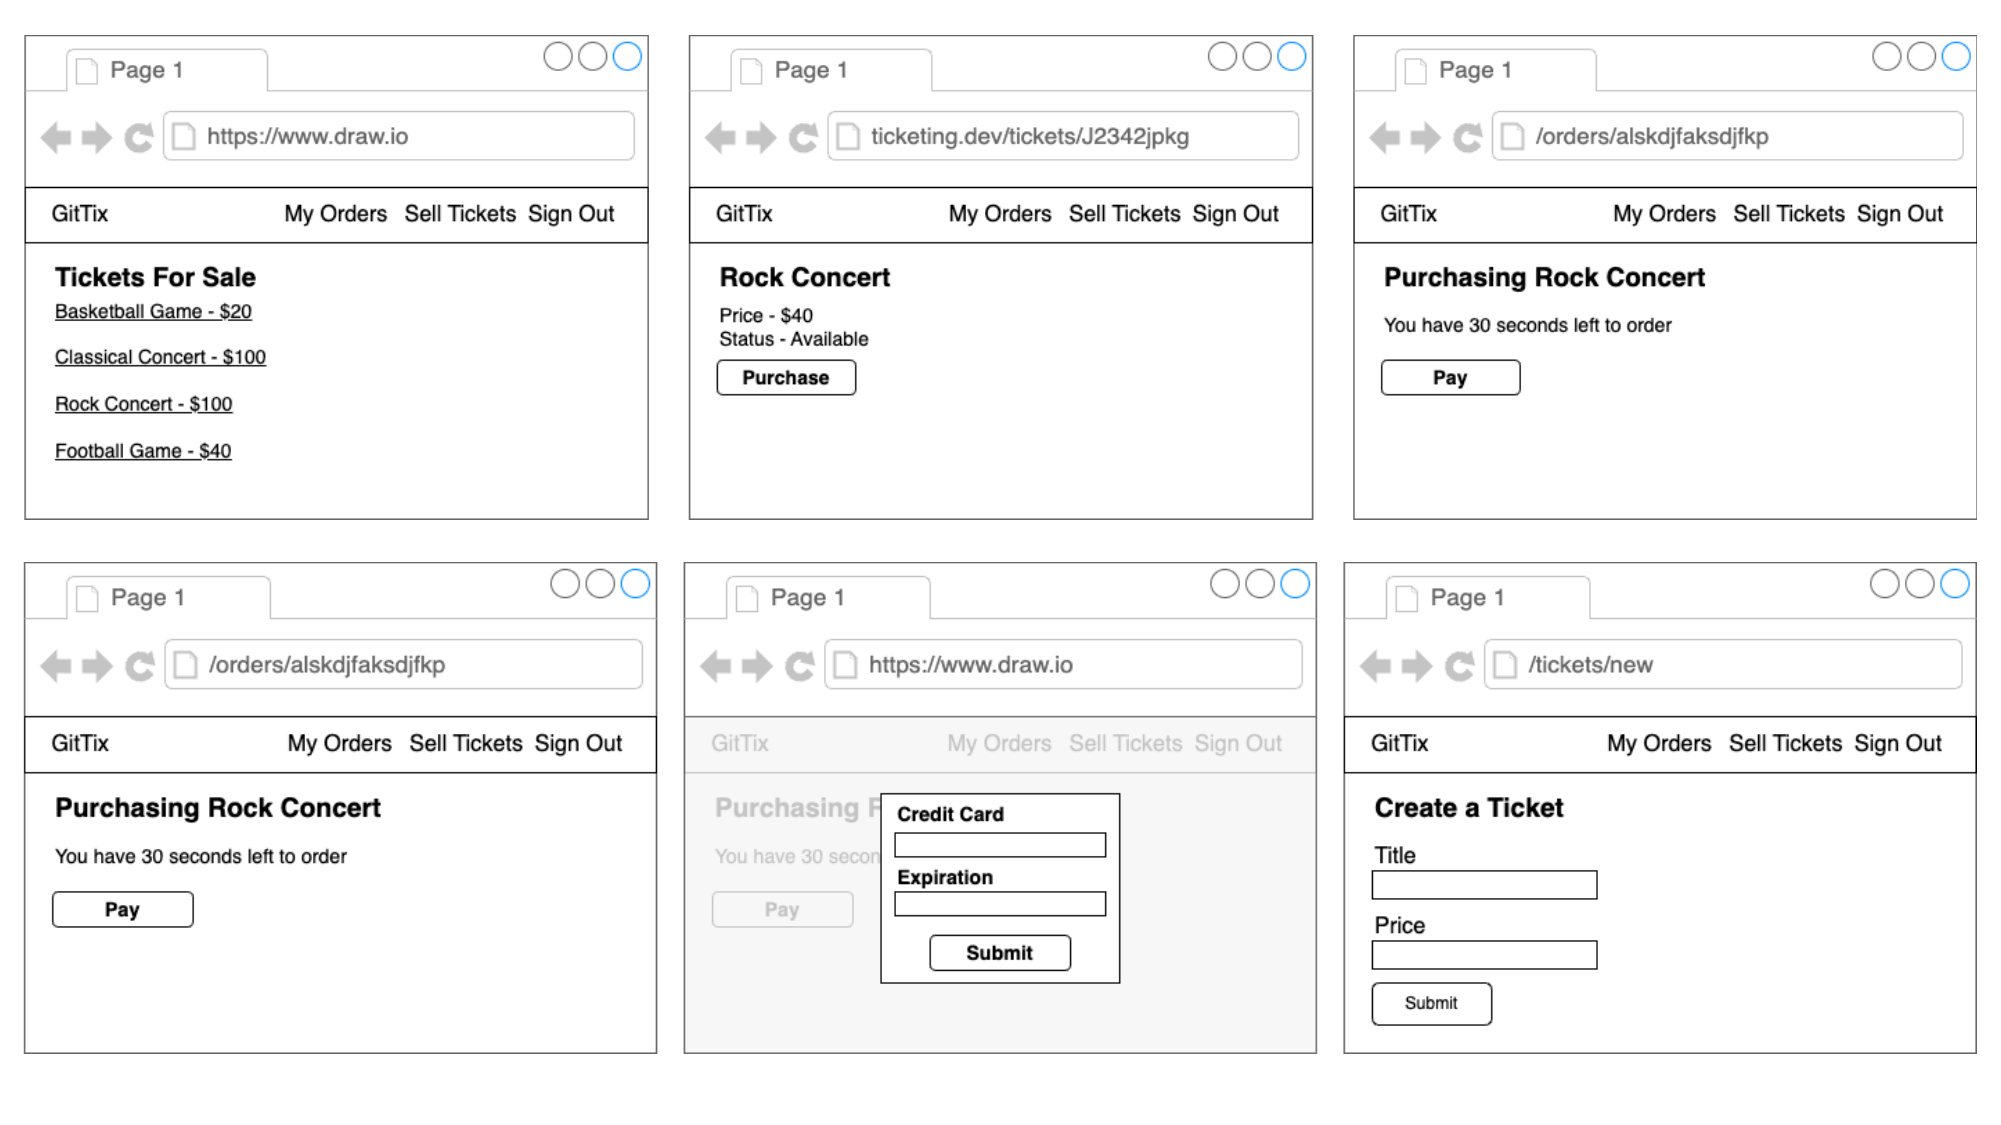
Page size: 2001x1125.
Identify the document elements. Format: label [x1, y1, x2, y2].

picture [22, 562, 1977, 1054]
picture [22, 35, 1977, 520]
